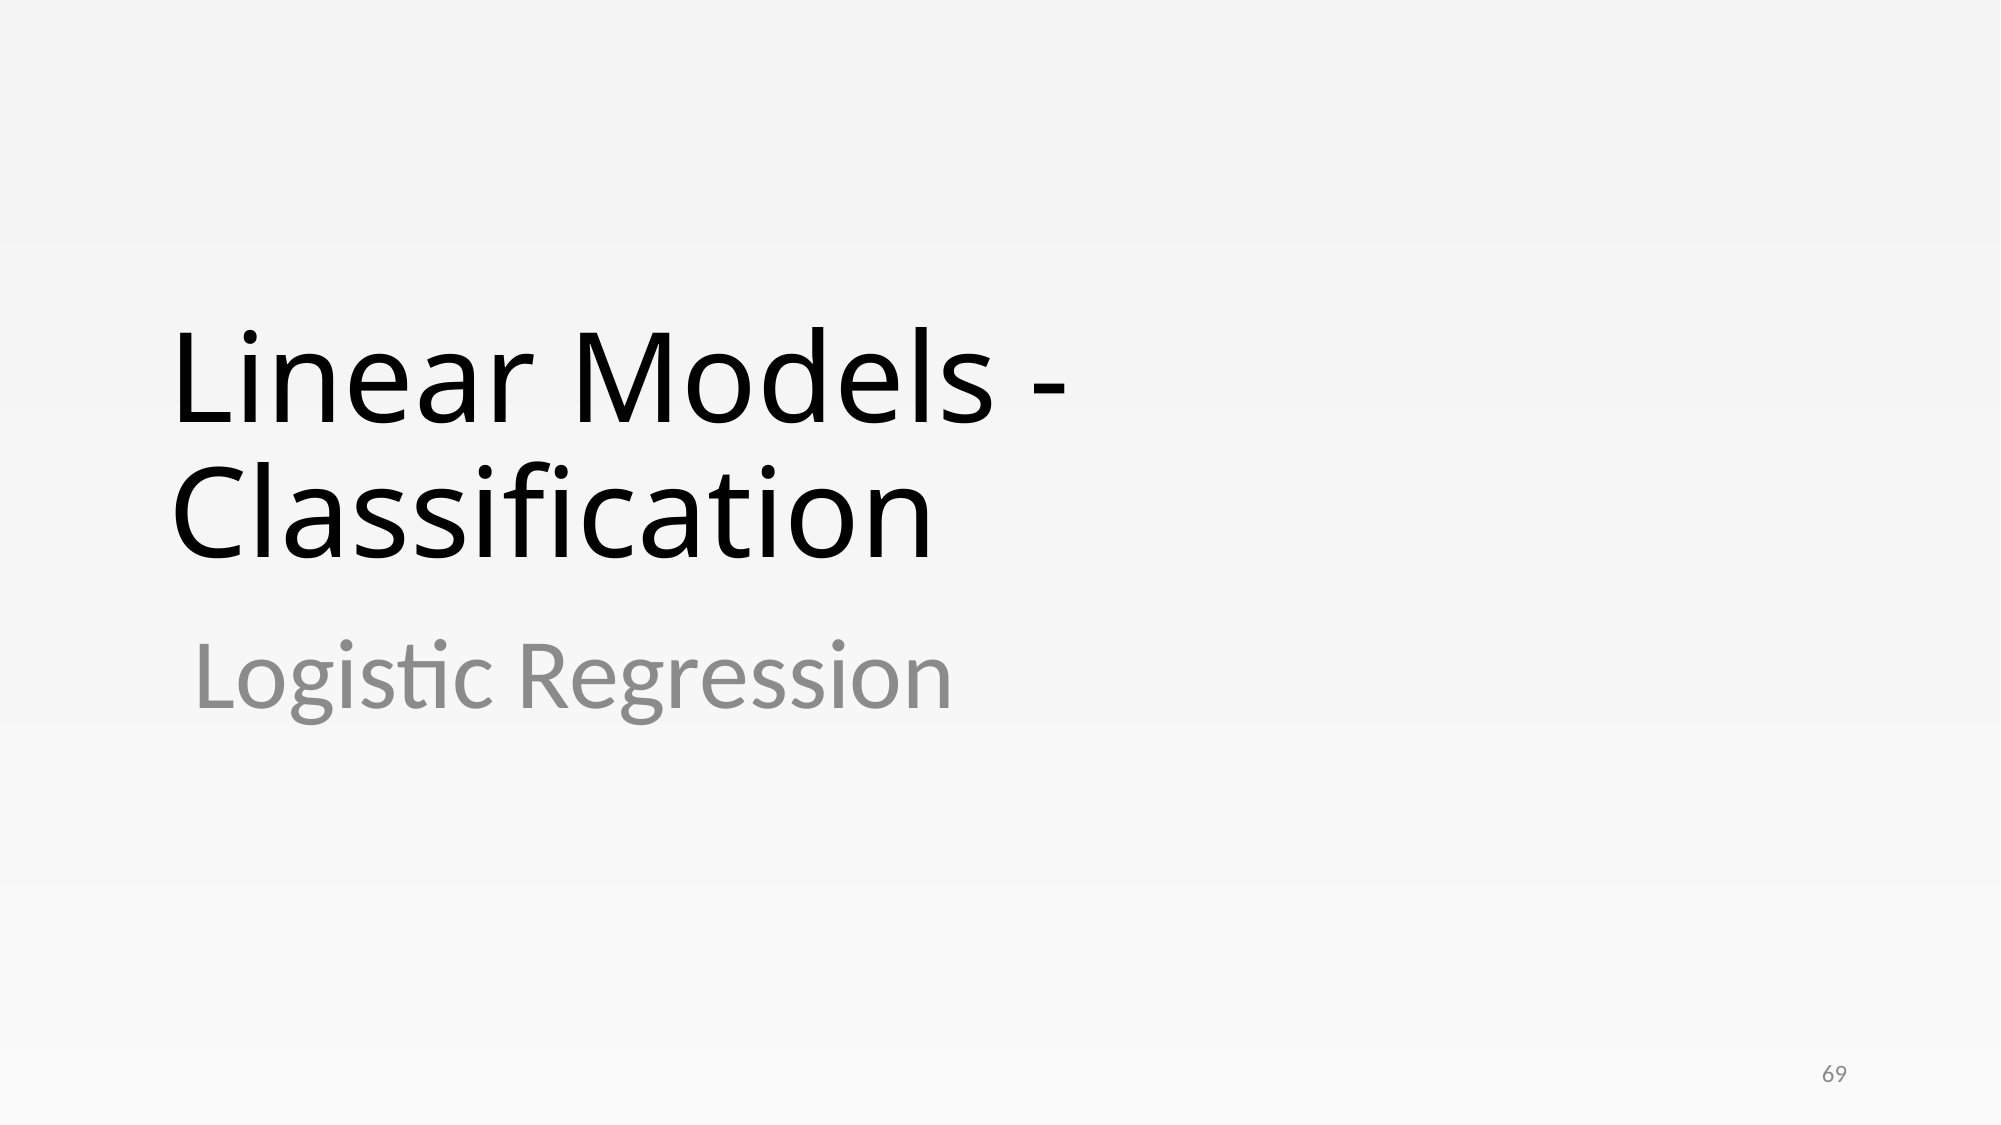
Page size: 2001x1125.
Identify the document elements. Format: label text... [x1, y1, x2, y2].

title Linear Models - Classification [153, 123, 1879, 592]
slide_number 69 [1412, 1042, 1863, 1103]
list Logistic Regression [178, 614, 1904, 861]
